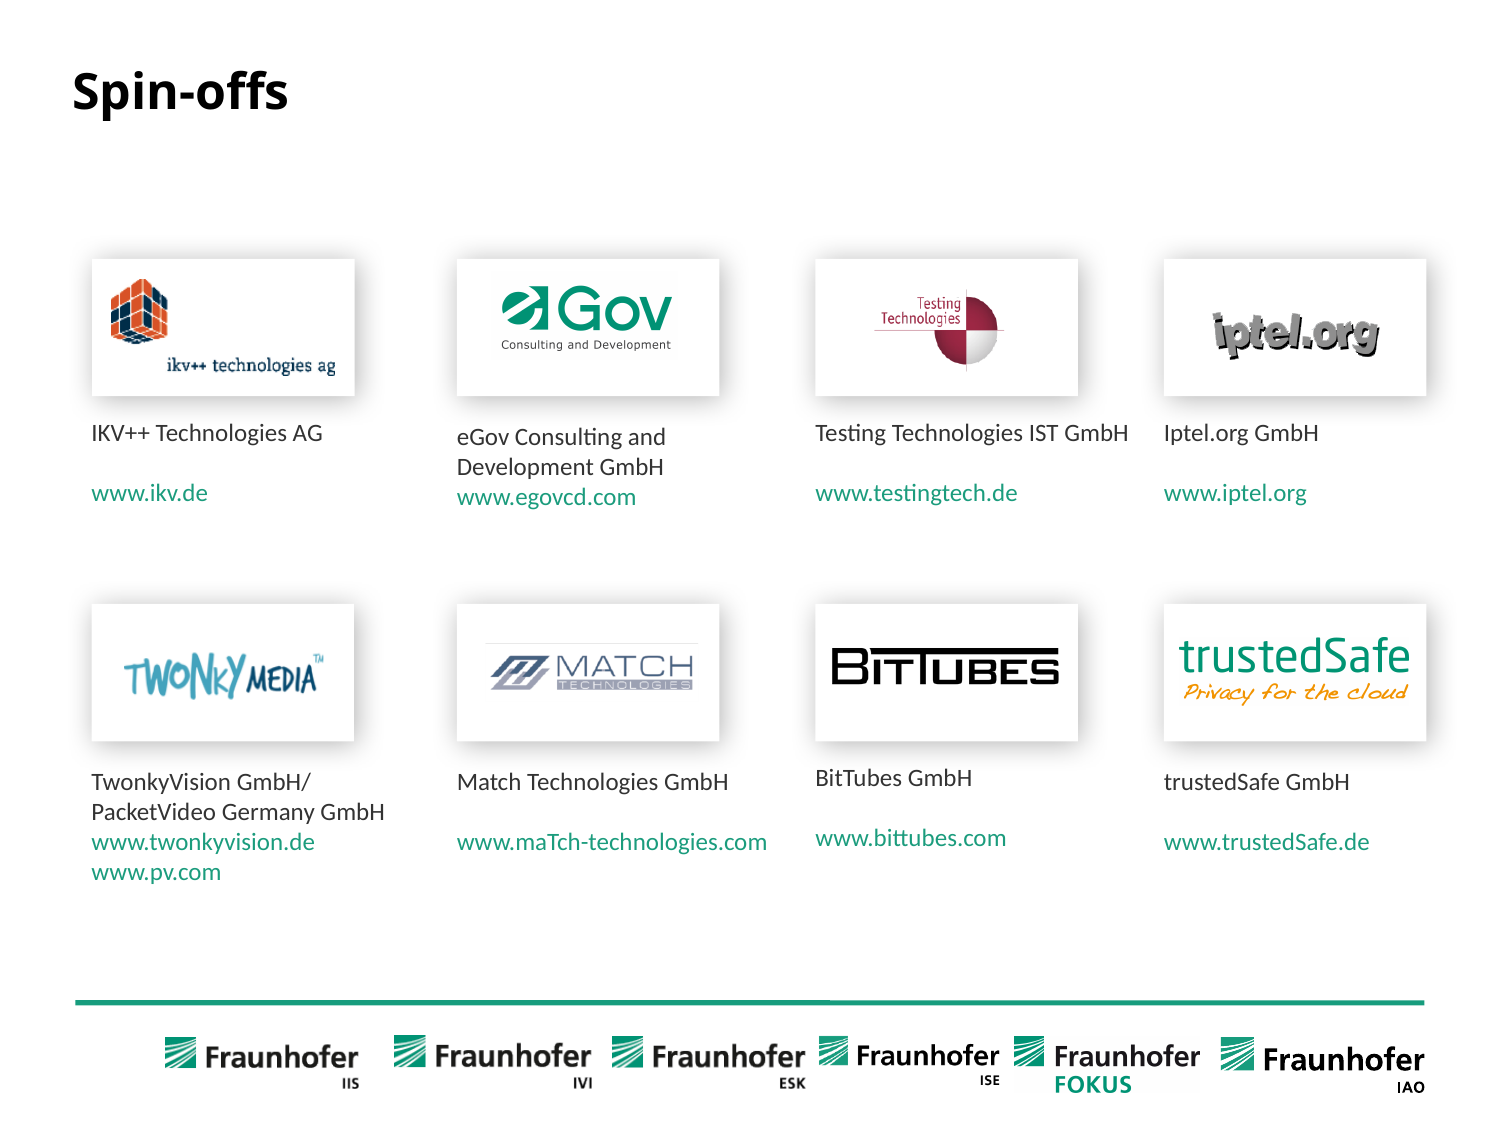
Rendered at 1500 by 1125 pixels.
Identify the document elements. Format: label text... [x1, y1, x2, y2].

picture [1209, 309, 1384, 362]
picture [480, 622, 702, 716]
picture [826, 644, 1062, 689]
text_box [91, 603, 354, 742]
title Spin-offs [72, 59, 1423, 181]
text_box [1163, 603, 1427, 742]
text_box [815, 258, 1078, 397]
text_box [815, 603, 1078, 742]
text_box BitTubes GmbH www.bittubes.com [815, 761, 1037, 848]
picture [1179, 637, 1410, 706]
picture [857, 259, 1026, 382]
text_box [808, 890, 1444, 1041]
picture [490, 270, 678, 361]
text_box TwonkyVision GmbH/ PacketVideo Germany GmbH www.twonkyvision.de www.pv.com [91, 765, 423, 900]
text_box [92, 258, 355, 397]
text_box eGov Consulting and Development GmbH www.egovcd.com [456, 420, 777, 499]
text_box [1163, 258, 1427, 397]
text_box [456, 258, 720, 397]
text_box [456, 603, 720, 742]
picture [120, 638, 332, 703]
picture [612, 1036, 809, 1091]
picture [817, 1041, 1000, 1086]
text_box Match Technologies GmbH www.maTch-technologies.com [456, 765, 777, 844]
picture [1014, 1041, 1200, 1093]
picture [165, 1037, 362, 1091]
text_box trustedSafe GmbH www.trustedSafe.de [1163, 765, 1484, 844]
picture [111, 278, 335, 376]
text_box IKV++ Technologies AG www.ikv.de [91, 416, 338, 484]
text_box Iptel.org GmbH www.iptel.org [1163, 416, 1484, 505]
text_box Testing Technologies IST GmbH www.testingtech.de [815, 416, 1135, 505]
picture [394, 1035, 595, 1091]
